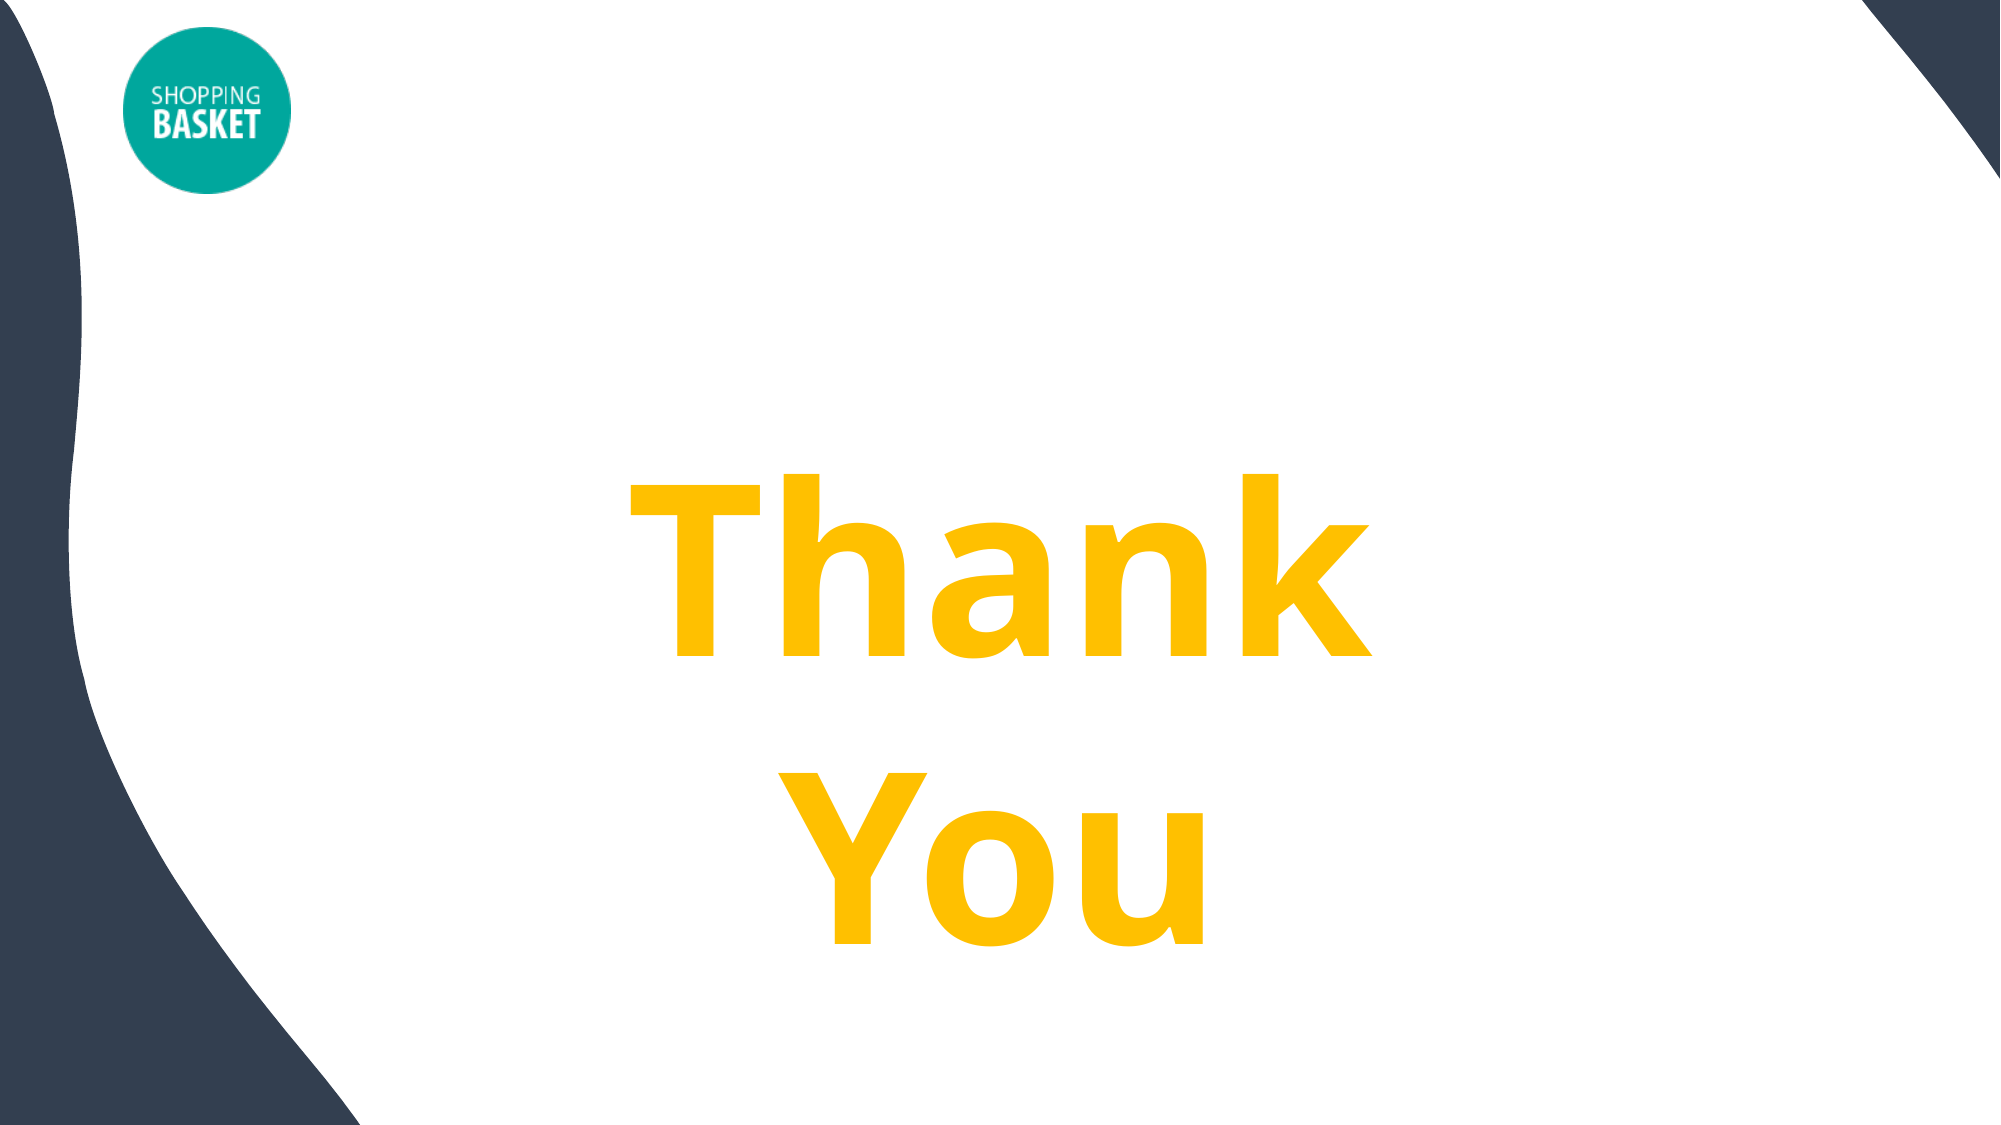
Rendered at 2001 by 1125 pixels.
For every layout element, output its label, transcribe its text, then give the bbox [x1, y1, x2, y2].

picture [122, 27, 291, 194]
text_box [1860, 0, 2000, 181]
text_box [0, 0, 362, 1125]
text_box Thank You [421, 417, 1579, 993]
